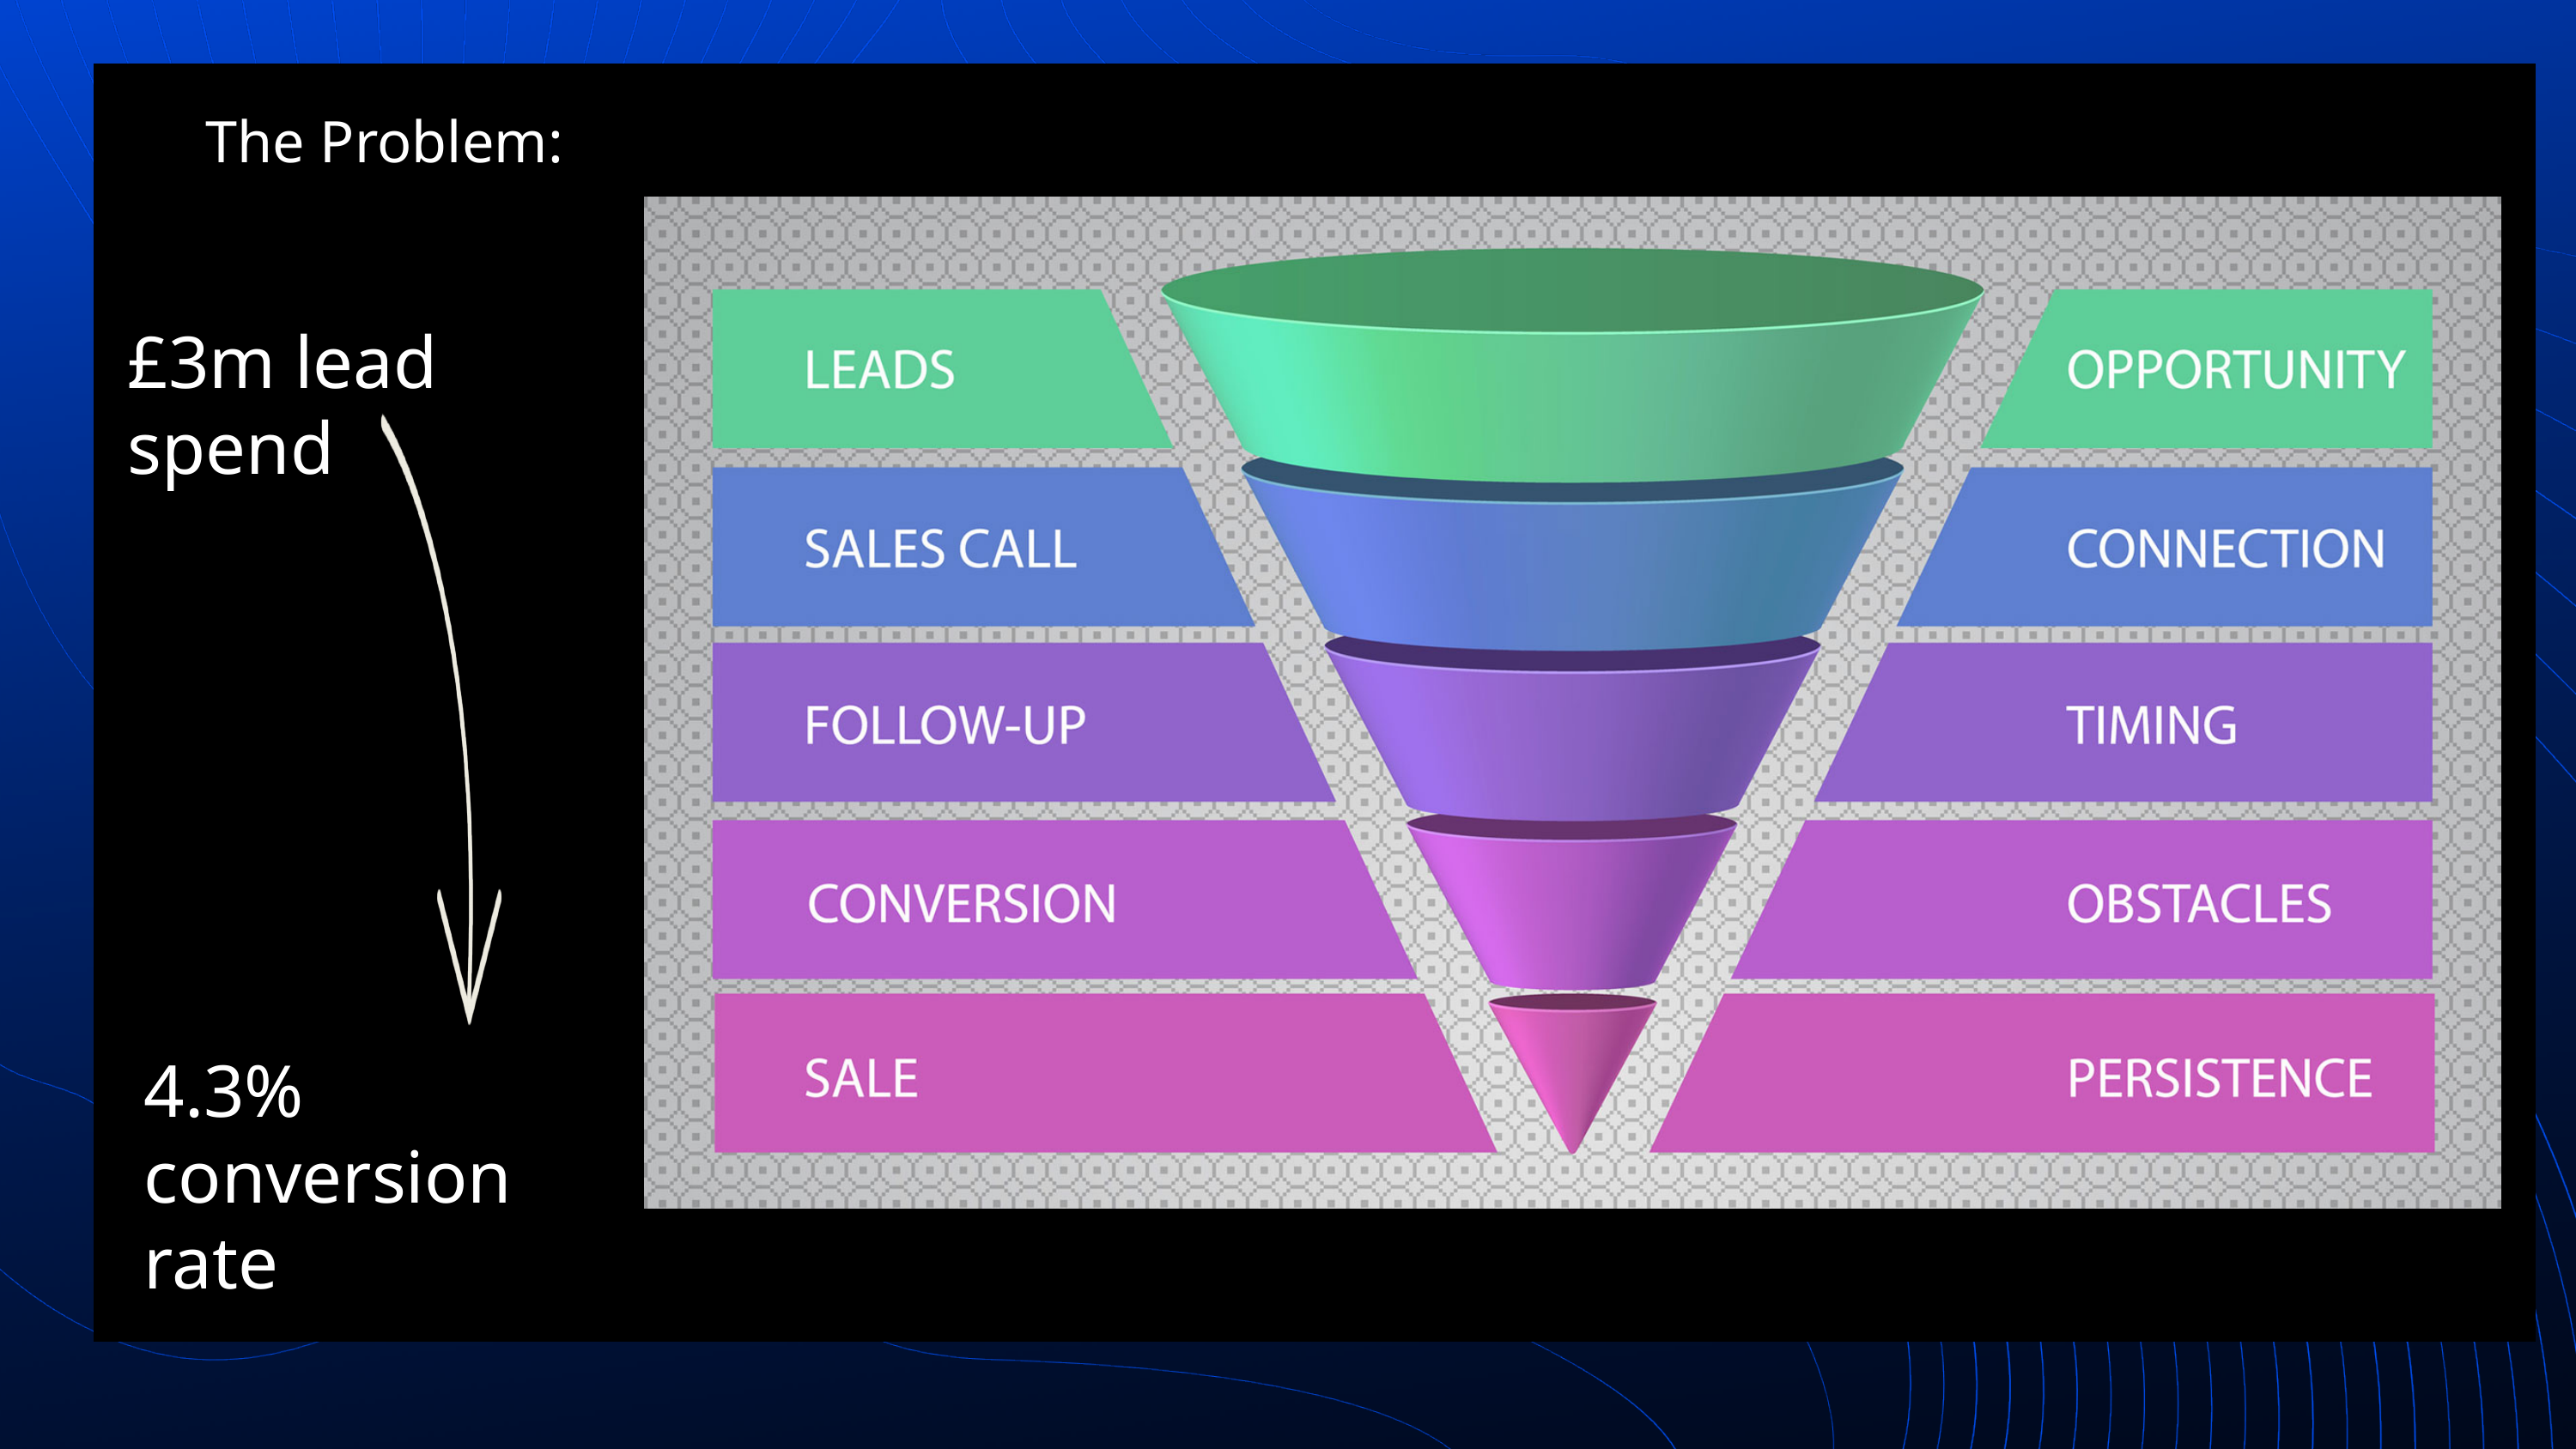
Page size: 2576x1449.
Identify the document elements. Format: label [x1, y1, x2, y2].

text_box [94, 63, 2536, 1342]
picture [0, 0, 2576, 1449]
